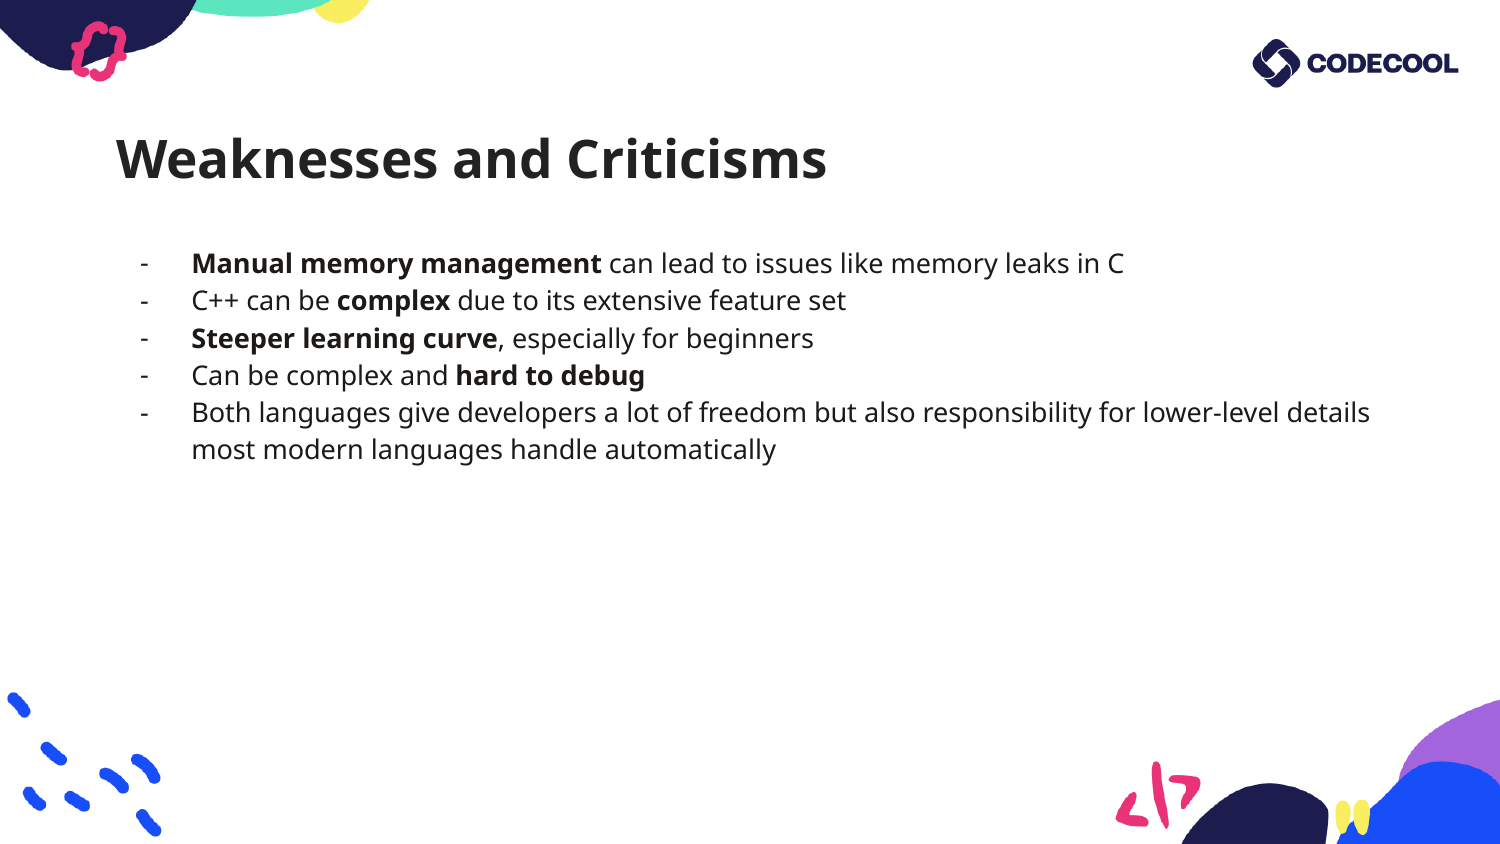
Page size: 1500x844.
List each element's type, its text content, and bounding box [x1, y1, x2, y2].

picture [0, 0, 1500, 844]
title Weaknesses and Criticisms [101, 110, 1499, 205]
list Manual memory management can lead to issues like memory leaks in C C++ can be complex due to its extensive feature set Steeper learning curve, especially for beginners Can be complex and hard to debug Both languages give developers a lot of freedom but also responsibility for lower-level details most modern languages handle automatically [101, 226, 1419, 588]
